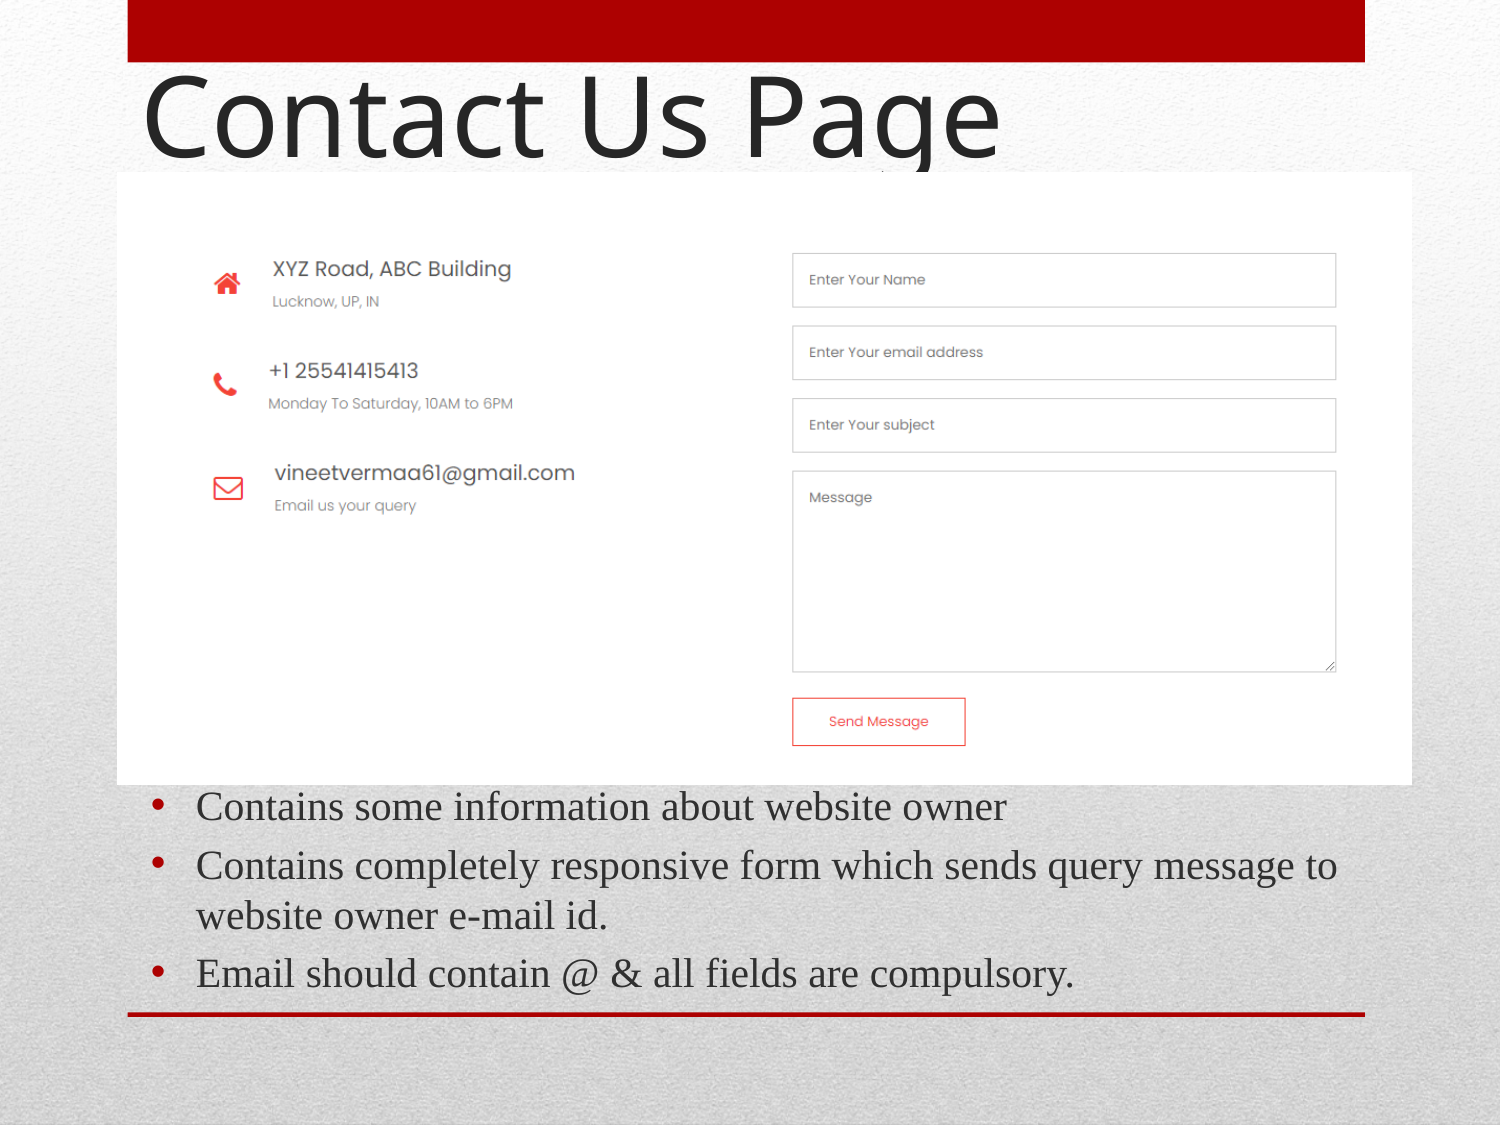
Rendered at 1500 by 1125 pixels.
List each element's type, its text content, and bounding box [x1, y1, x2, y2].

picture [116, 171, 1413, 786]
title Contact Us Page [125, 0, 1238, 171]
list Contains some information about website owner Contains completely responsive form which sends query message to website owner e-mail id. Email should contain @ & all fields are compulsory. [135, 797, 1374, 1125]
